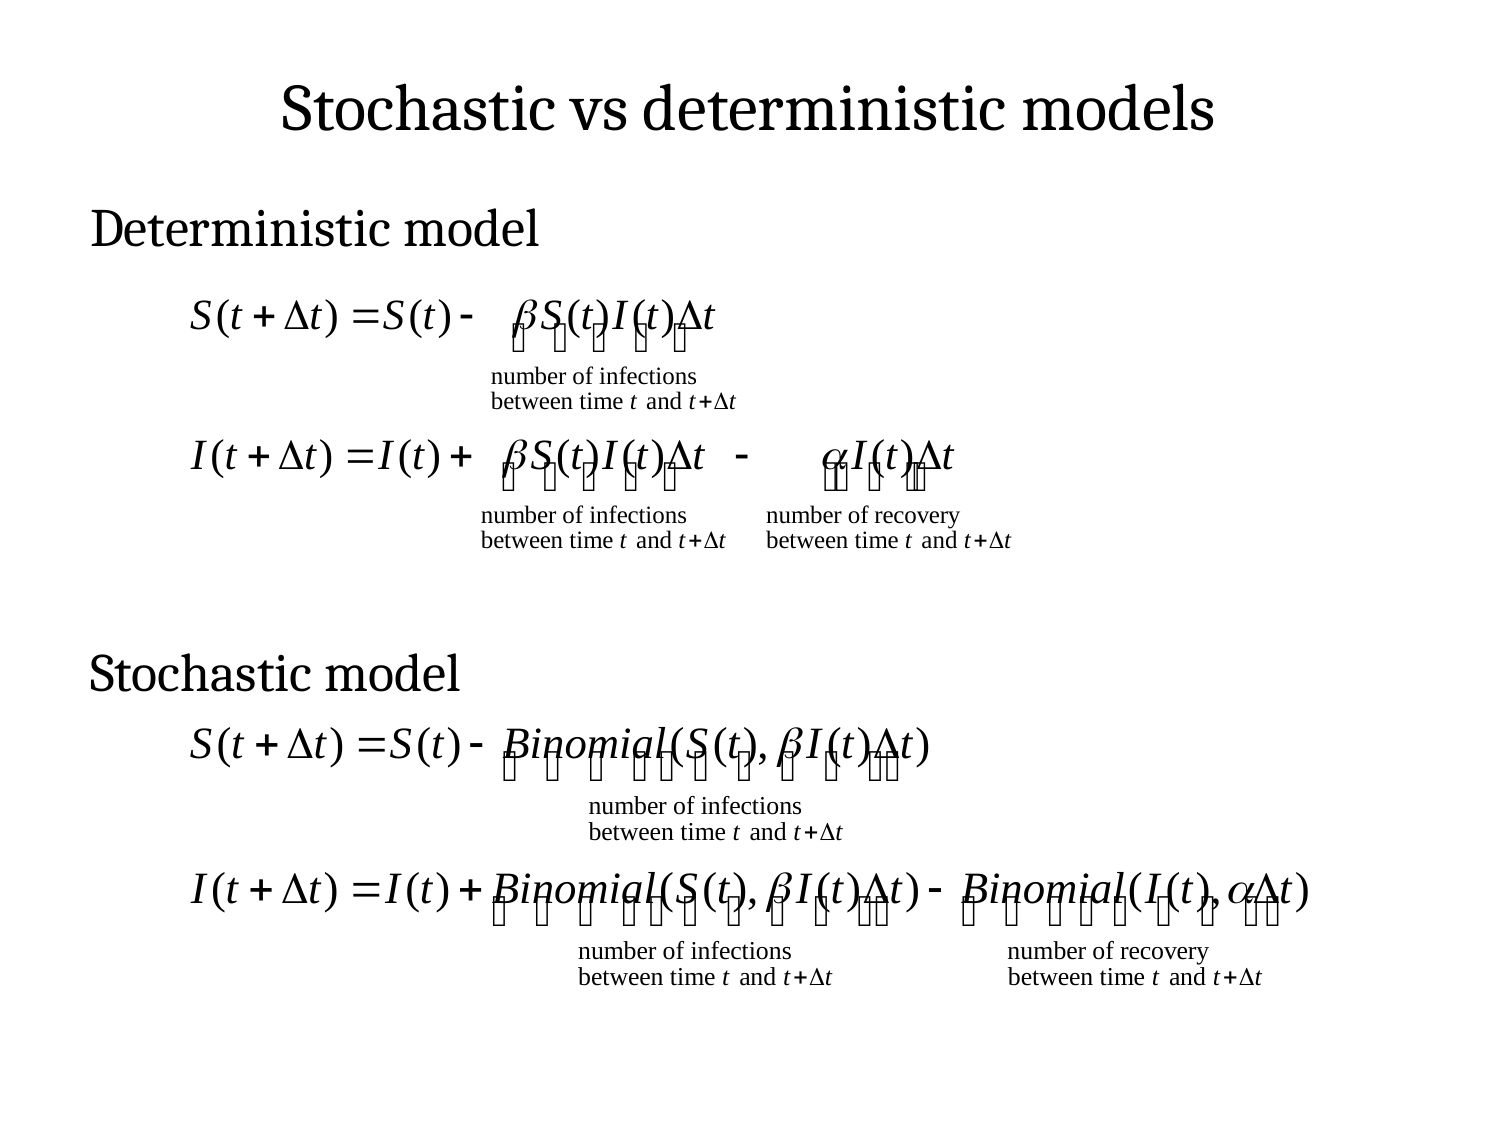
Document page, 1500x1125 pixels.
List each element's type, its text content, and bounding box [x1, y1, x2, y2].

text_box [182, 715, 1318, 1000]
title Stochastic vs deterministic models [75, 45, 1425, 163]
list Deterministic model Stochastic model [75, 184, 1425, 1118]
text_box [182, 288, 1022, 563]
